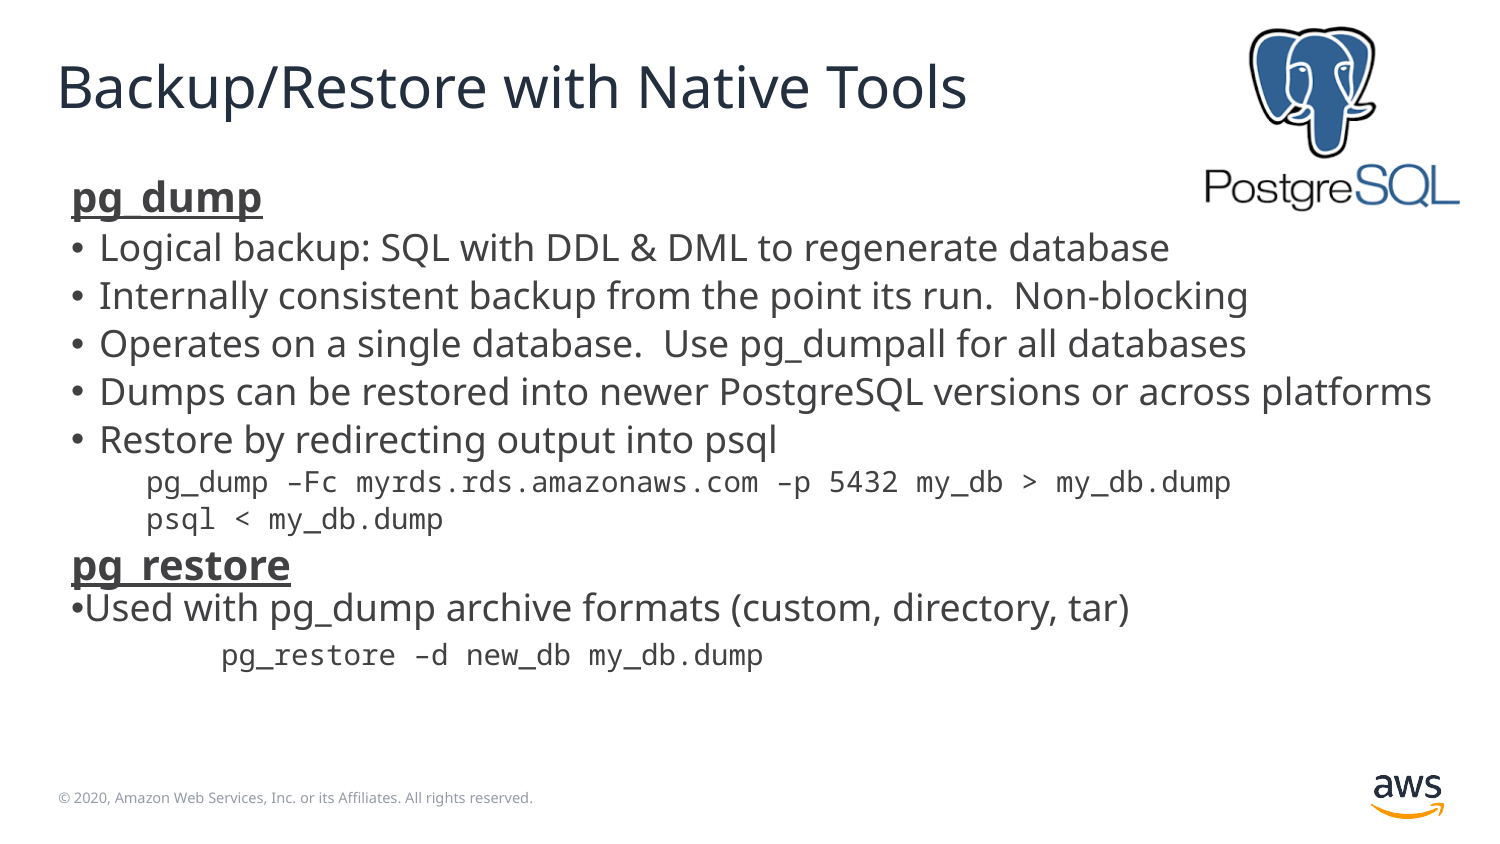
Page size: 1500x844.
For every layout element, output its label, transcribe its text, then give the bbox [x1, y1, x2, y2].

text_box pg_dump Logical backup: SQL with DDL & DML to regenerate database Internally consistent backup from the point its run. Non-blocking Operates on a single database. Use pg_dumpall for all databases Dumps can be restored into newer PostgreSQL versions or across platforms Restore by redirecting output into psql pg_dump –Fc myrds.rds.amazonaws.com –p 5432 my_db > my_db.dump psql < my_db.dump pg_restore Used with pg_dump archive formats (custom, directory, tar) pg_restore –d new_db my_db.dump [56, 169, 1470, 797]
picture [1199, 22, 1463, 221]
title Backup/Restore with Native Tools [56, 58, 1194, 122]
picture [1371, 797, 1444, 819]
